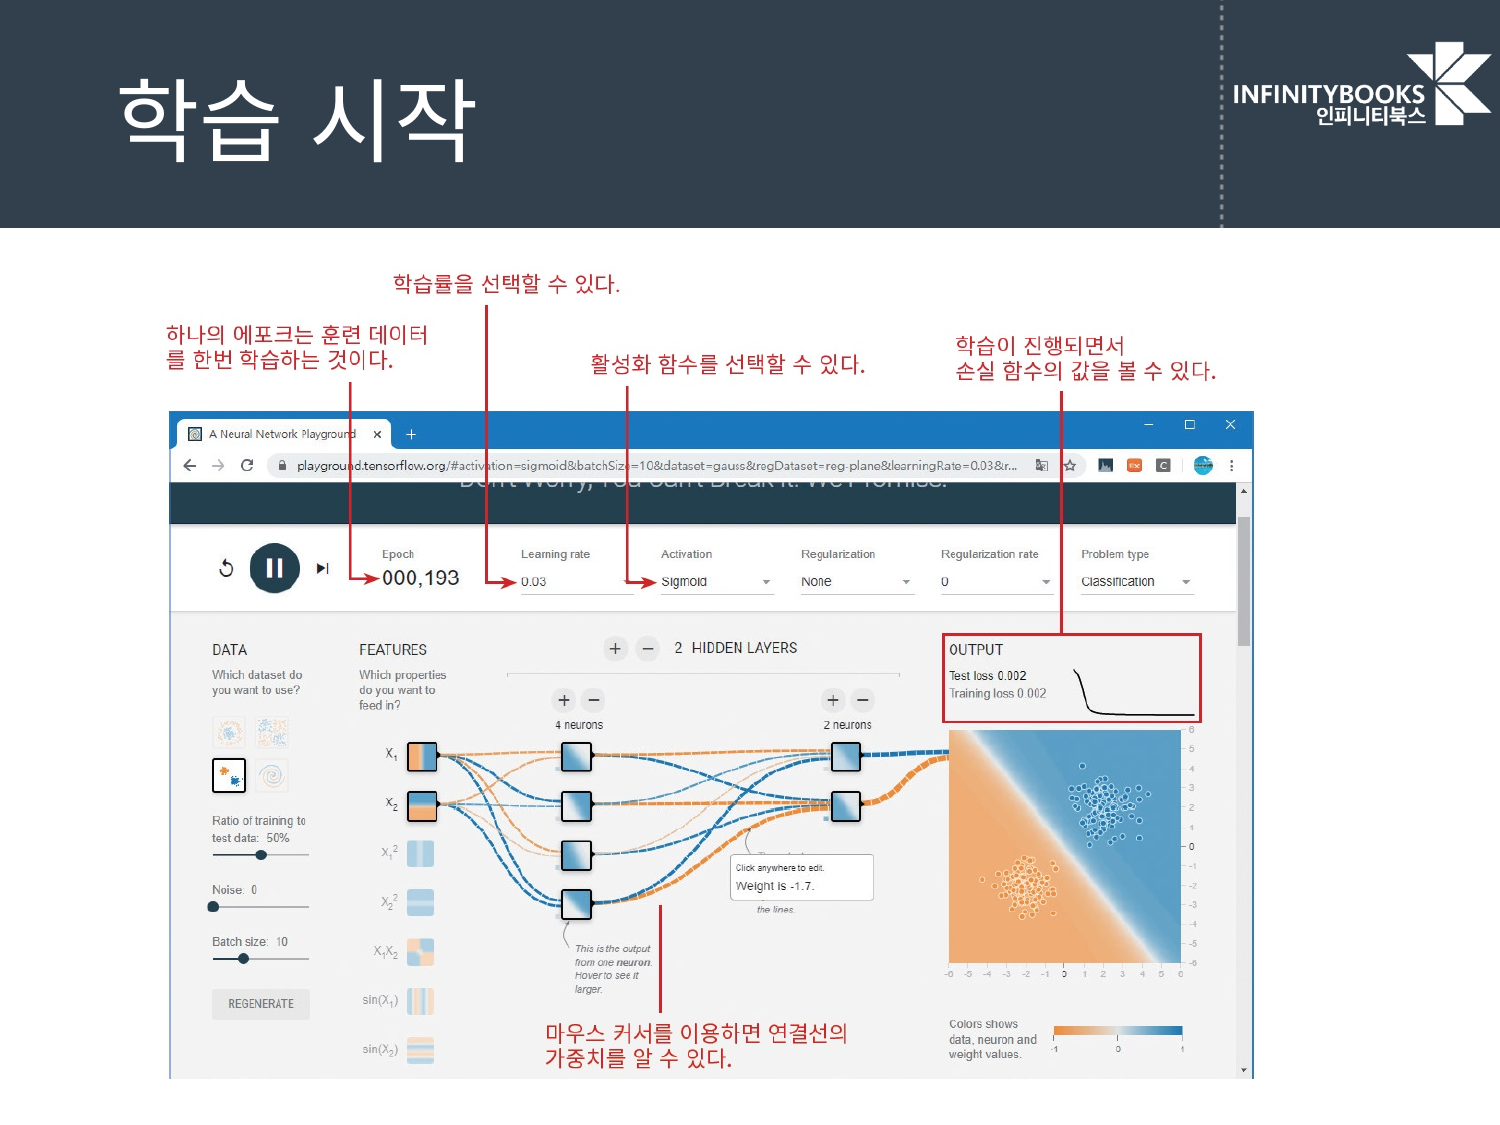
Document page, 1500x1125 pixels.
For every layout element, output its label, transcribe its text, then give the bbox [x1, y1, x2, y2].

title 학습 시작 [100, 37, 1438, 200]
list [159, 266, 1255, 1081]
picture [0, 0, 1500, 228]
